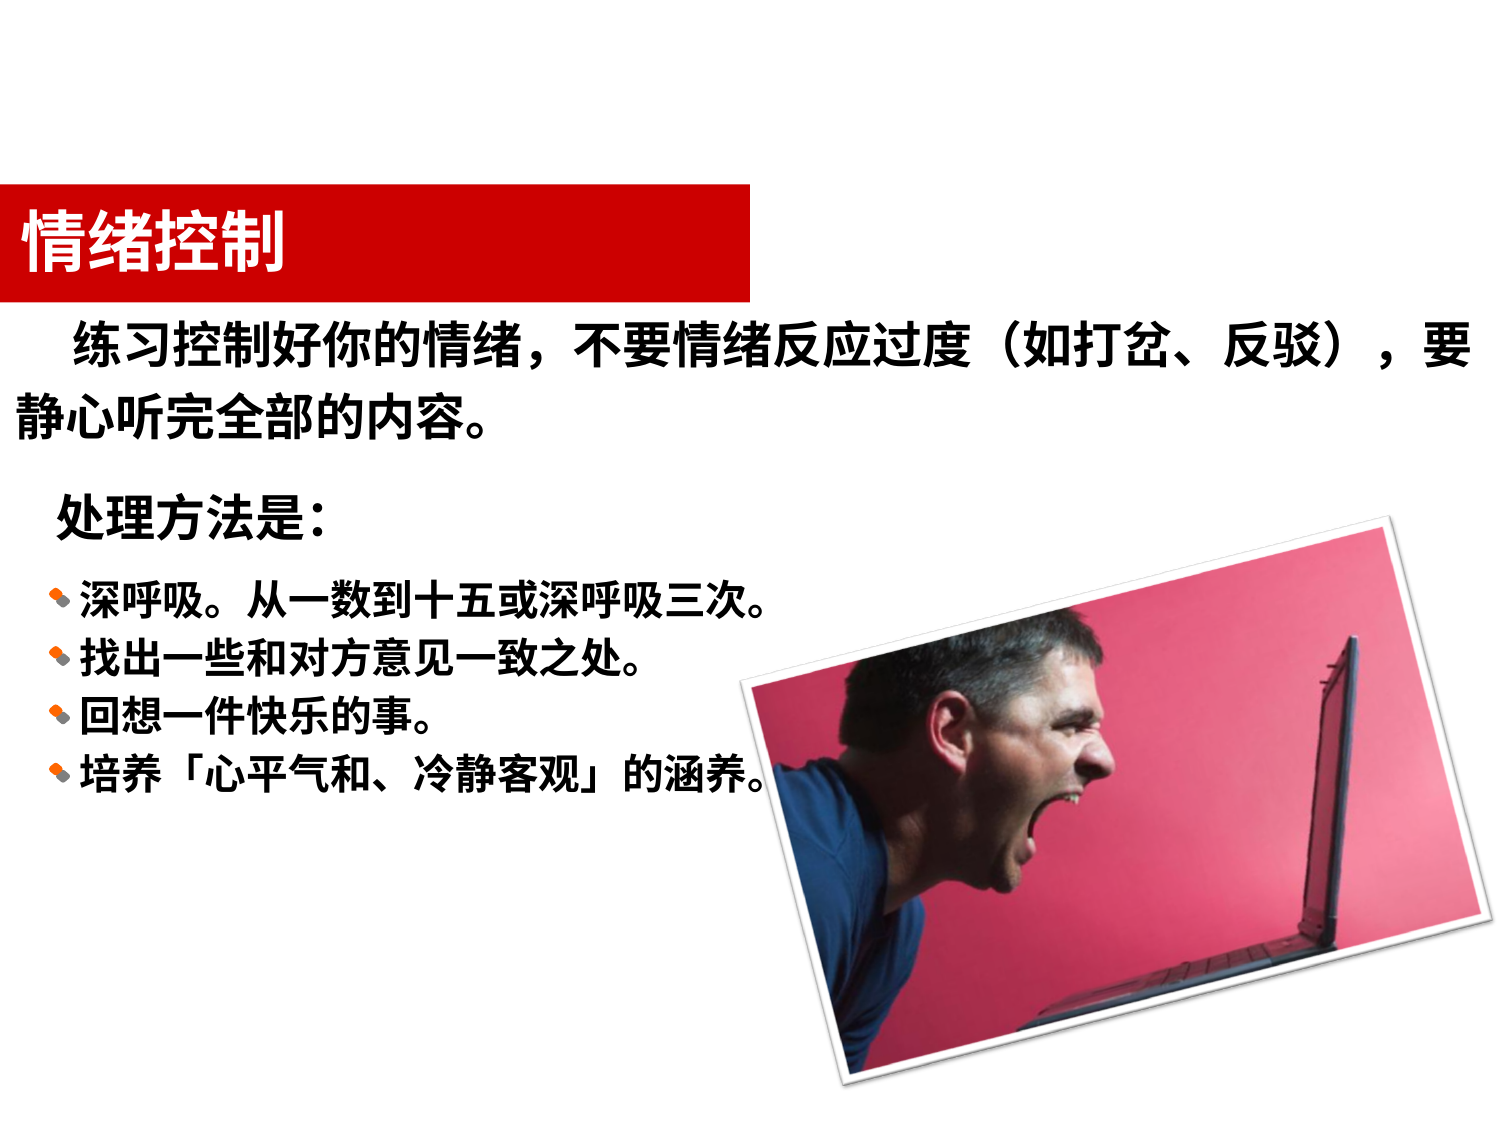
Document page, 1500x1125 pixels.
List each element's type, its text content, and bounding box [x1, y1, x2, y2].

picture [765, 510, 1500, 1096]
title 练习控制好你的情绪，不要情绪反应过度（如打岔、反驳），要静心听完全部的内容。 [0, 290, 1500, 457]
text_box [668, 184, 750, 303]
text_box 深呼吸。从一数到十五或深呼吸三次。 找出一些和对方意见一致之处。 回想一件快乐的事。 培养「心平气和、冷静客观」的涵养。 [29, 565, 1067, 806]
text_box 处理方法是： [41, 479, 654, 554]
text_box [0, 184, 5, 303]
text_box 情绪控制 [5, 177, 668, 303]
